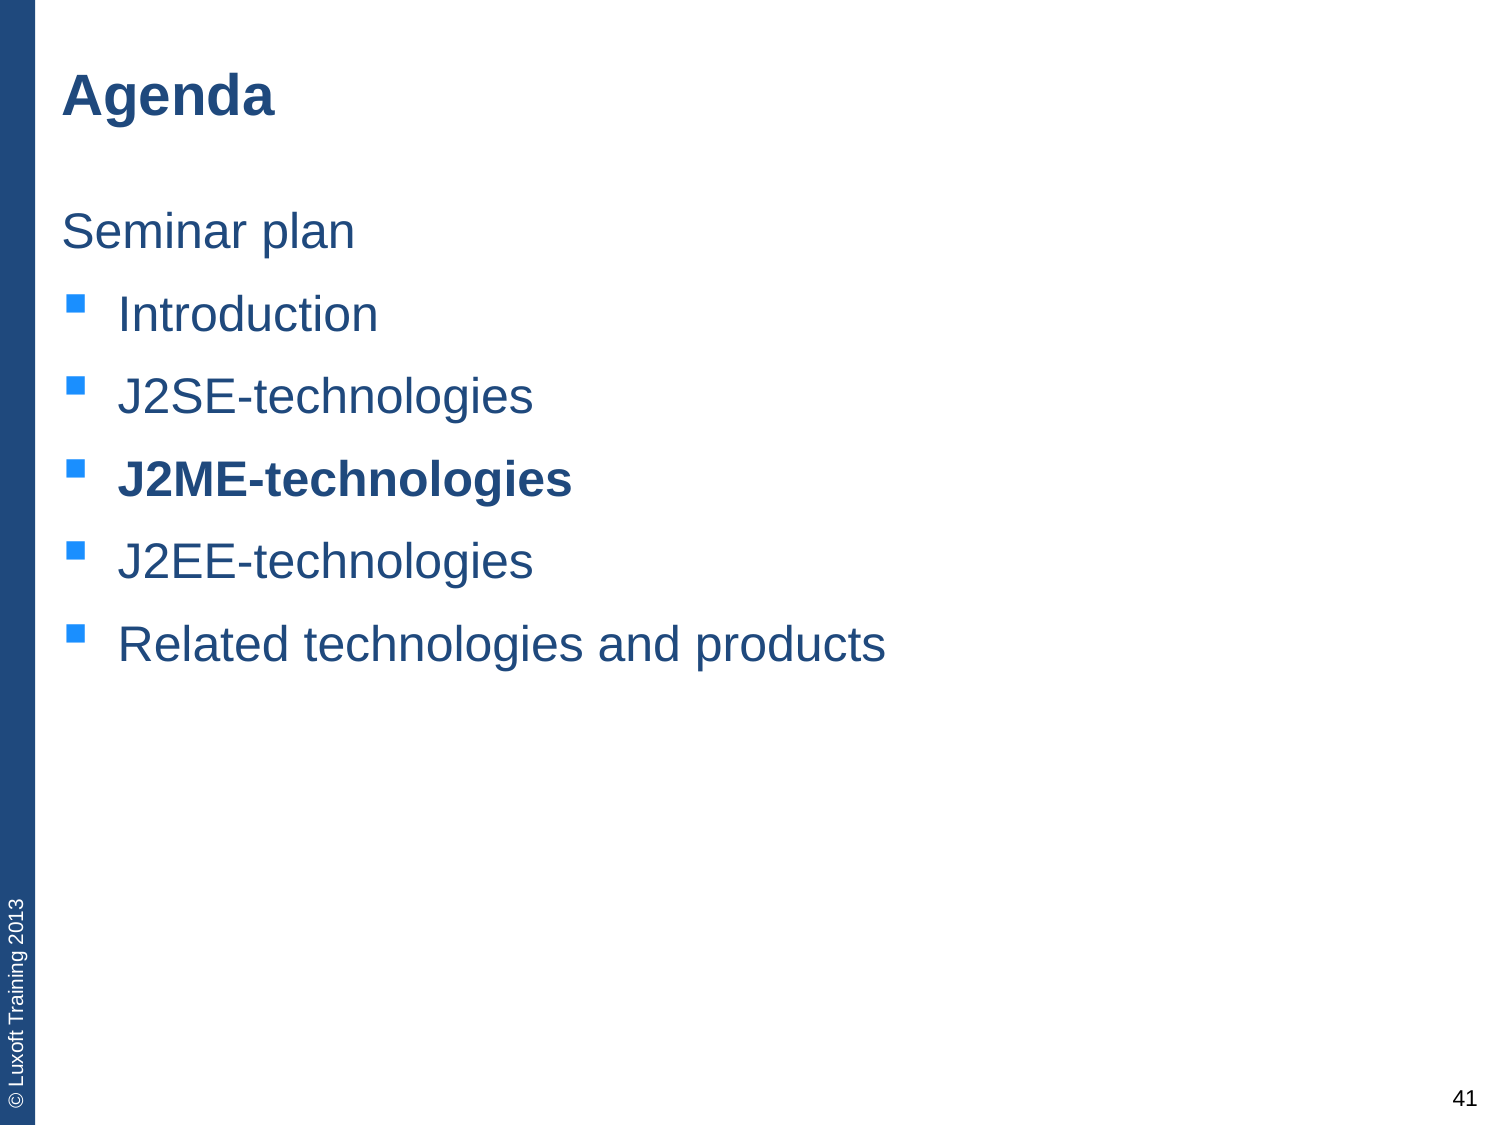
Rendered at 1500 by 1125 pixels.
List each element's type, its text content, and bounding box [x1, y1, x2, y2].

title Agenda [46, 20, 1397, 165]
text_box [76, 160, 1425, 256]
list Seminar plan Introduction J2SE-technologies J2ME-technologies J2EE-technologies Related technologies and products [46, 191, 1397, 907]
